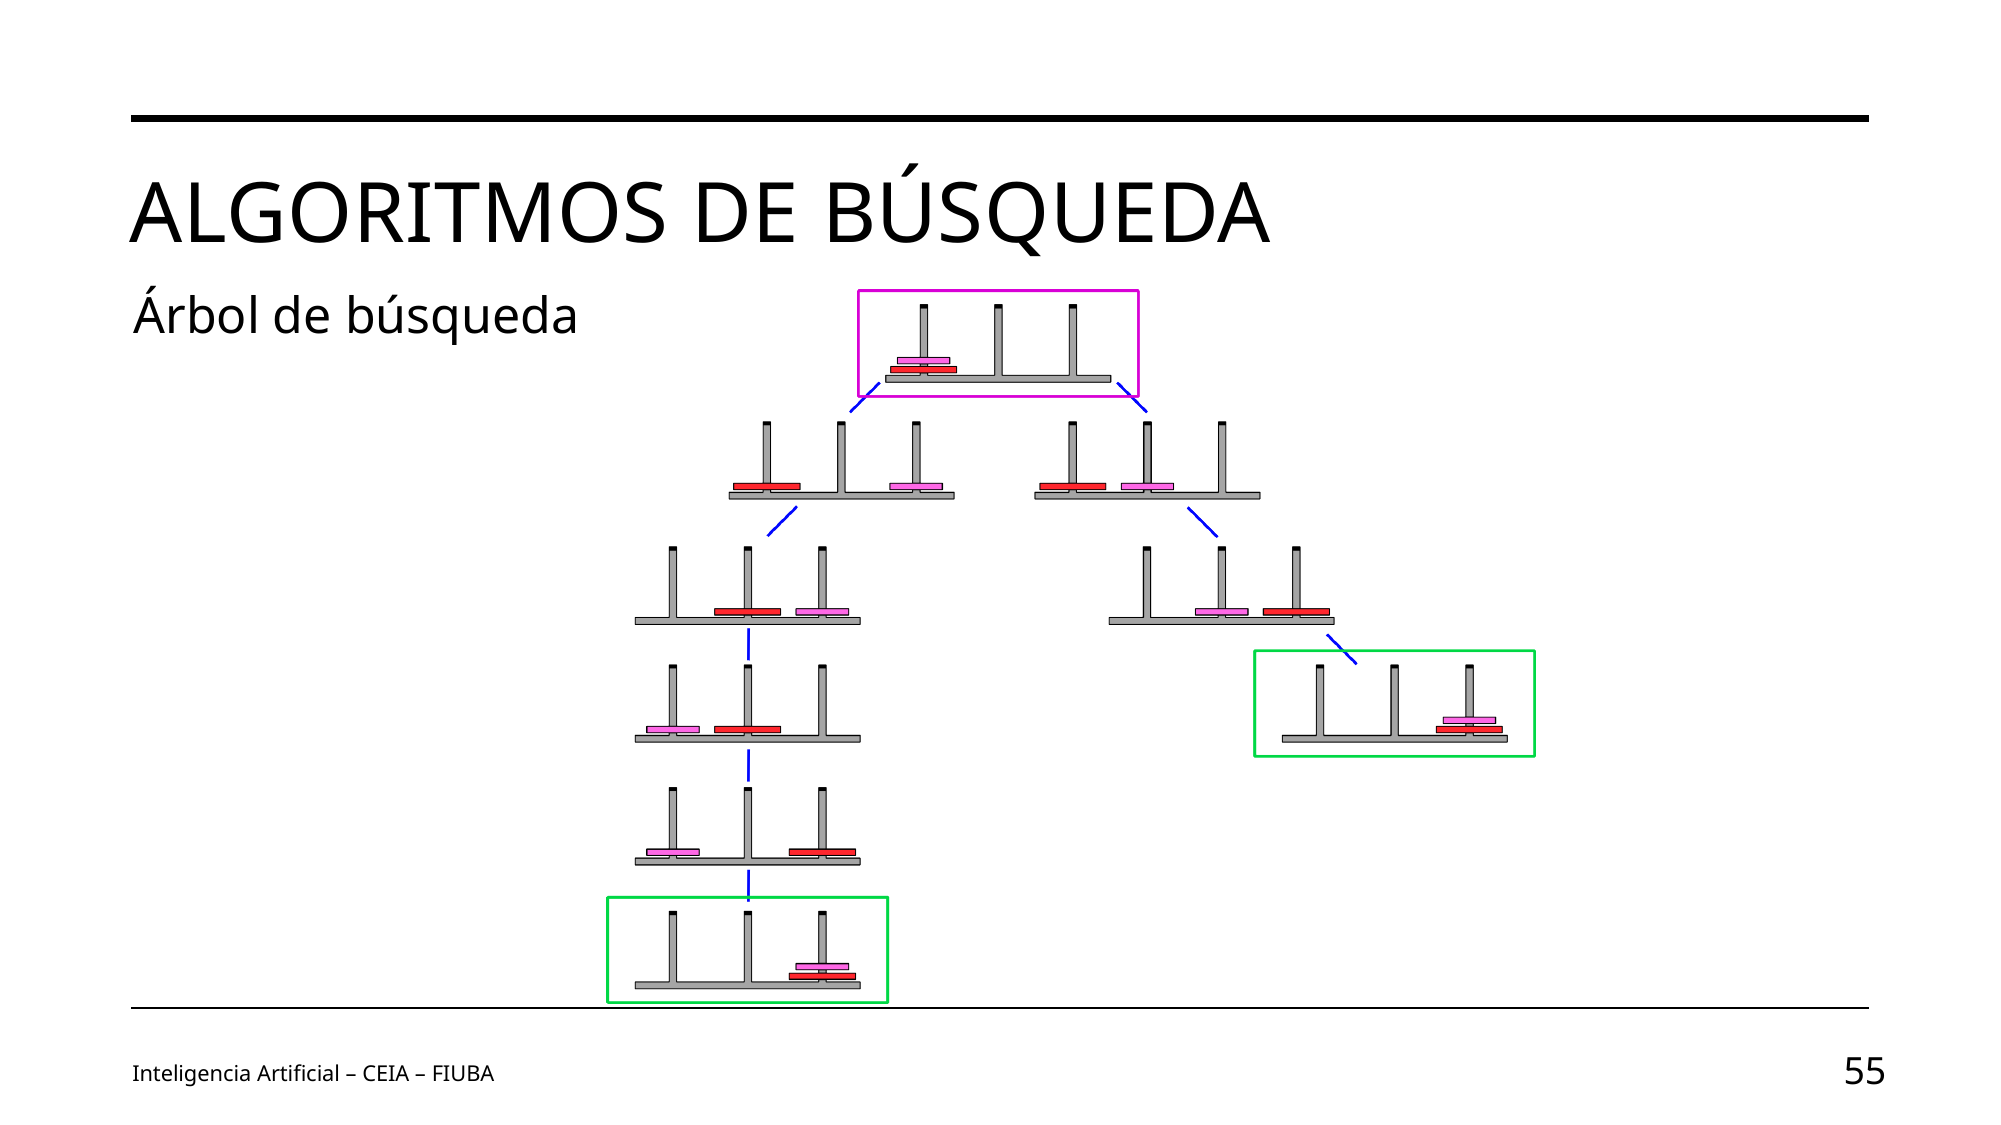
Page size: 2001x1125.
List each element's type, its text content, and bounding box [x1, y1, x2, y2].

picture [605, 289, 1536, 1005]
title Algoritmos de Búsqueda [114, 151, 1869, 377]
text_box Árbol de búsqueda [118, 275, 1377, 351]
slide_number 55 [1791, 1042, 1902, 1103]
footer Inteligencia Artificial – CEIA – FIUBA [117, 1042, 862, 1103]
